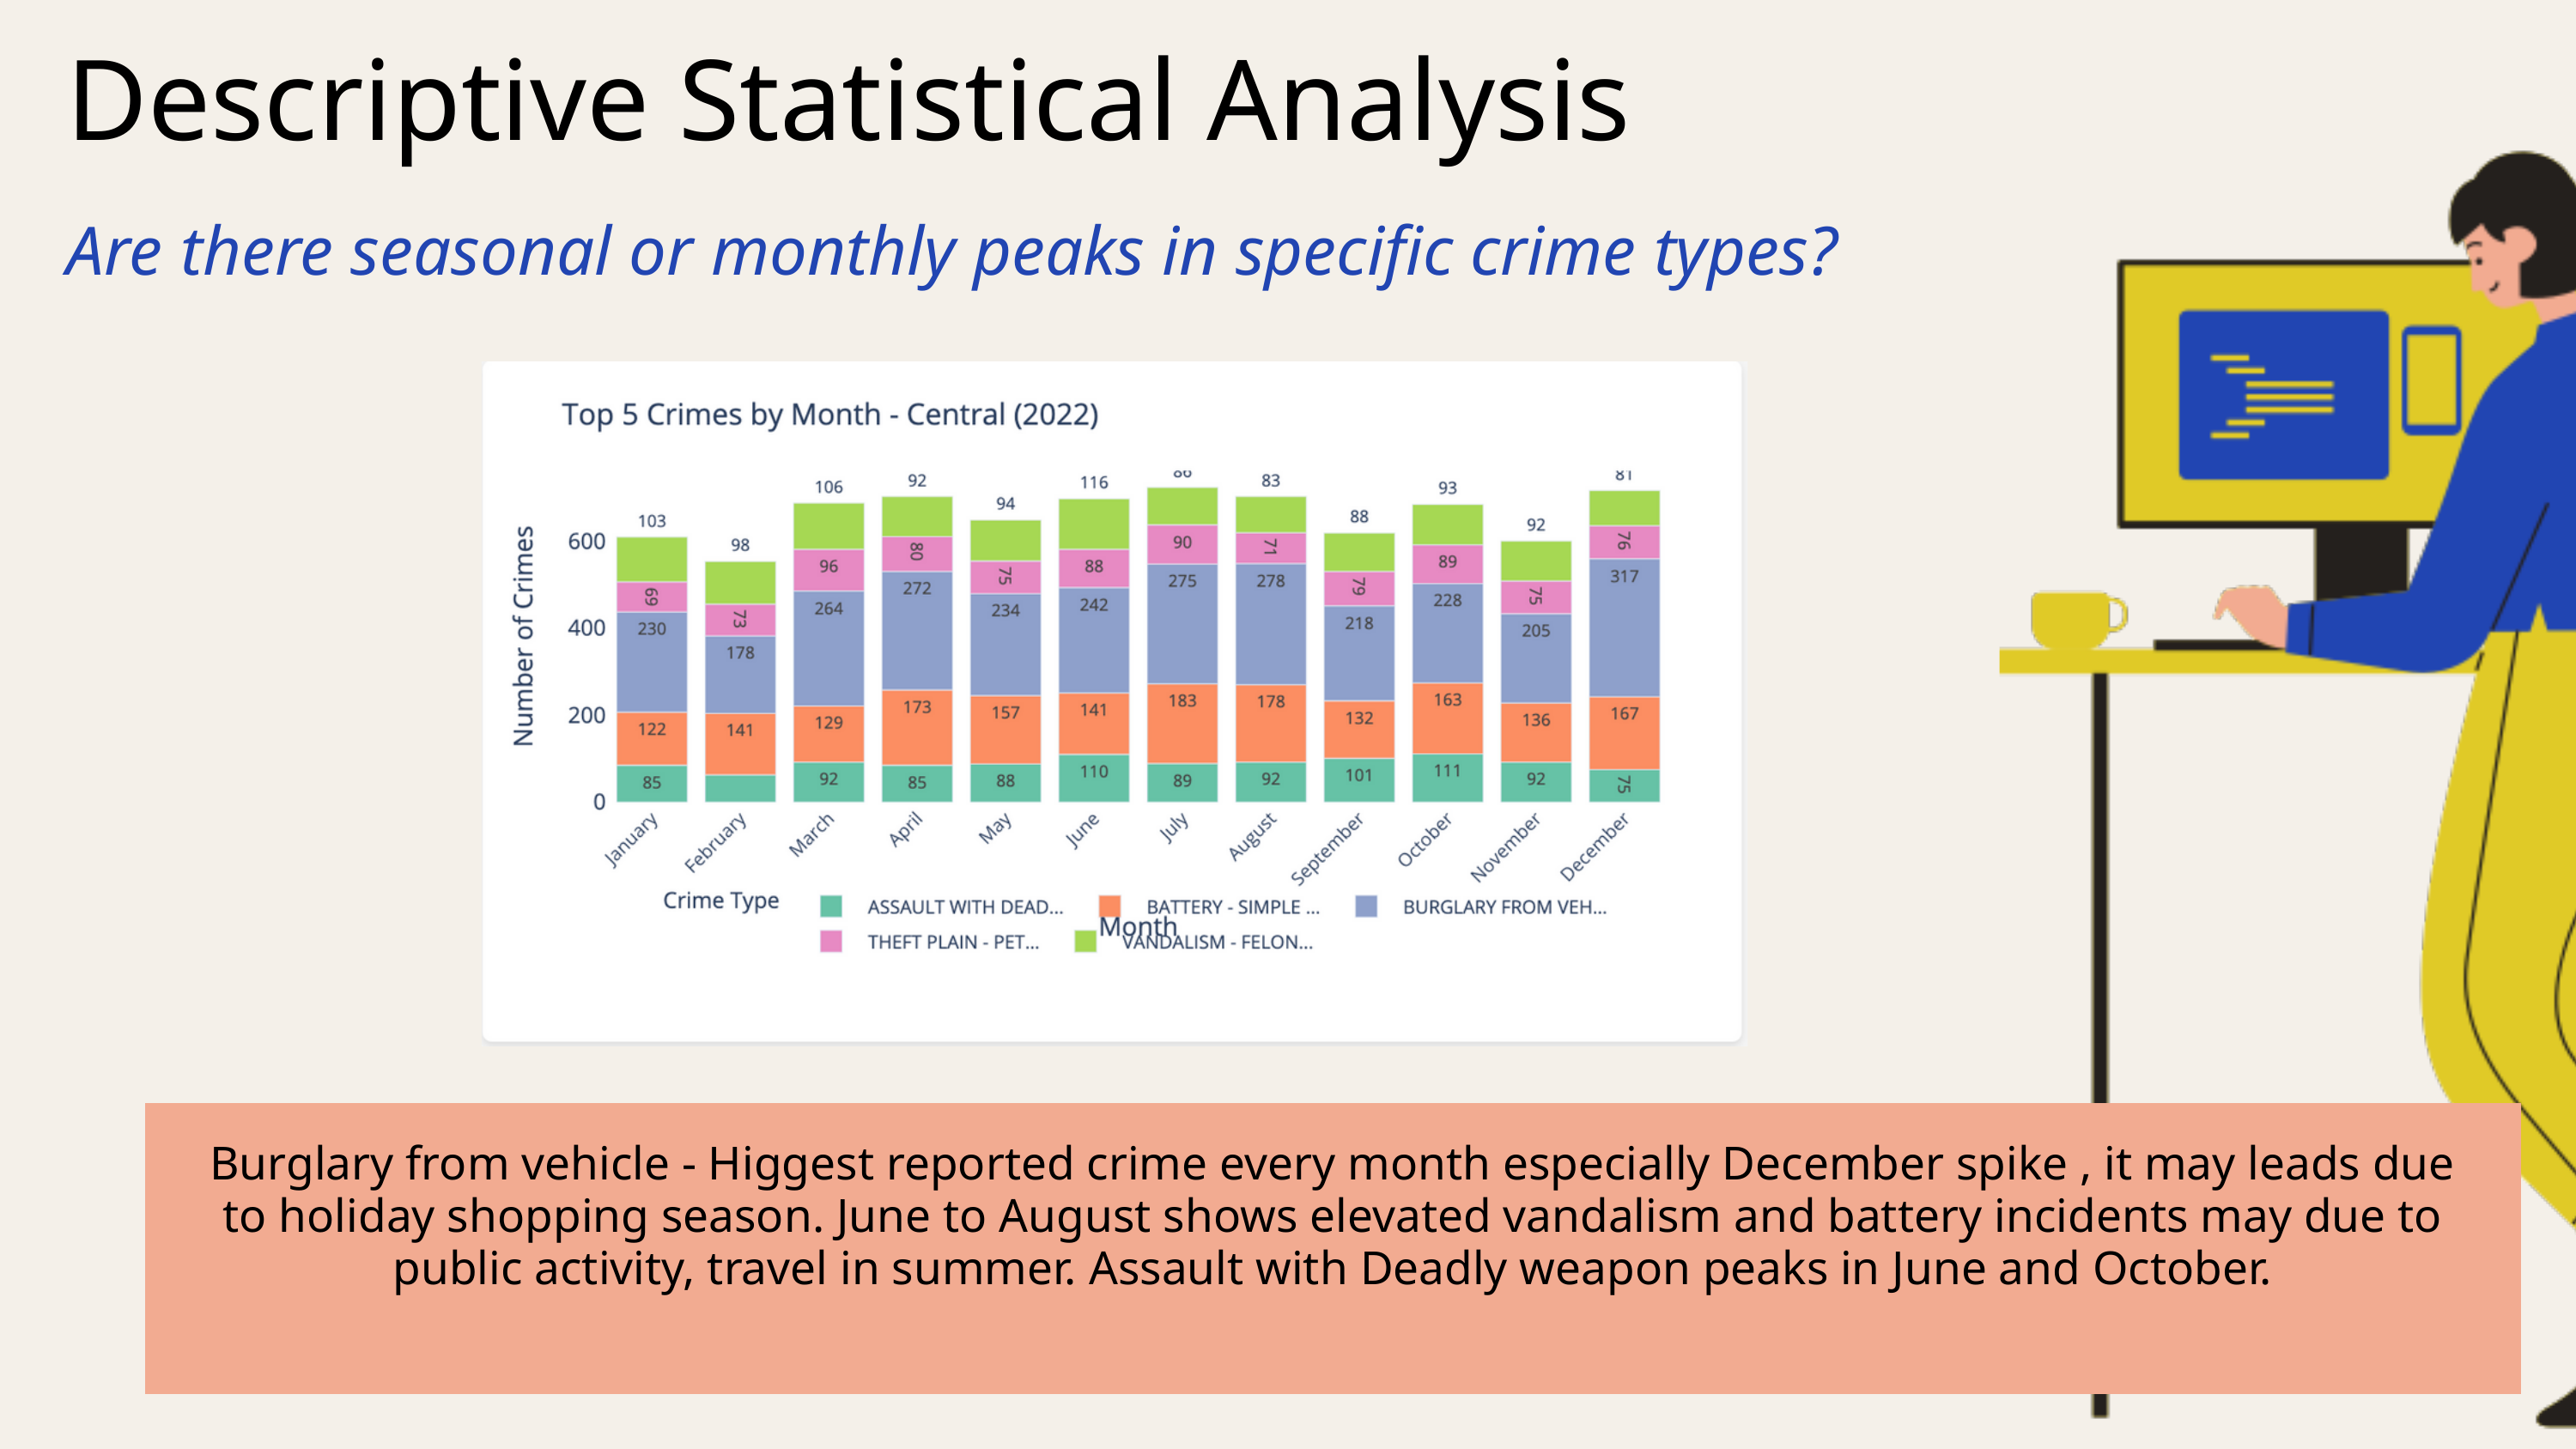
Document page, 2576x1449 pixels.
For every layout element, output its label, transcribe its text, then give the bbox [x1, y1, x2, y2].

text_box Are there seasonal or monthly peaks in specific crime types? [66, 212, 2101, 288]
text_box [1999, 144, 2576, 1437]
text_box [481, 361, 1748, 1046]
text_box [144, 1102, 2521, 1395]
text_box Descriptive Statistical Analysis [66, 35, 1958, 163]
